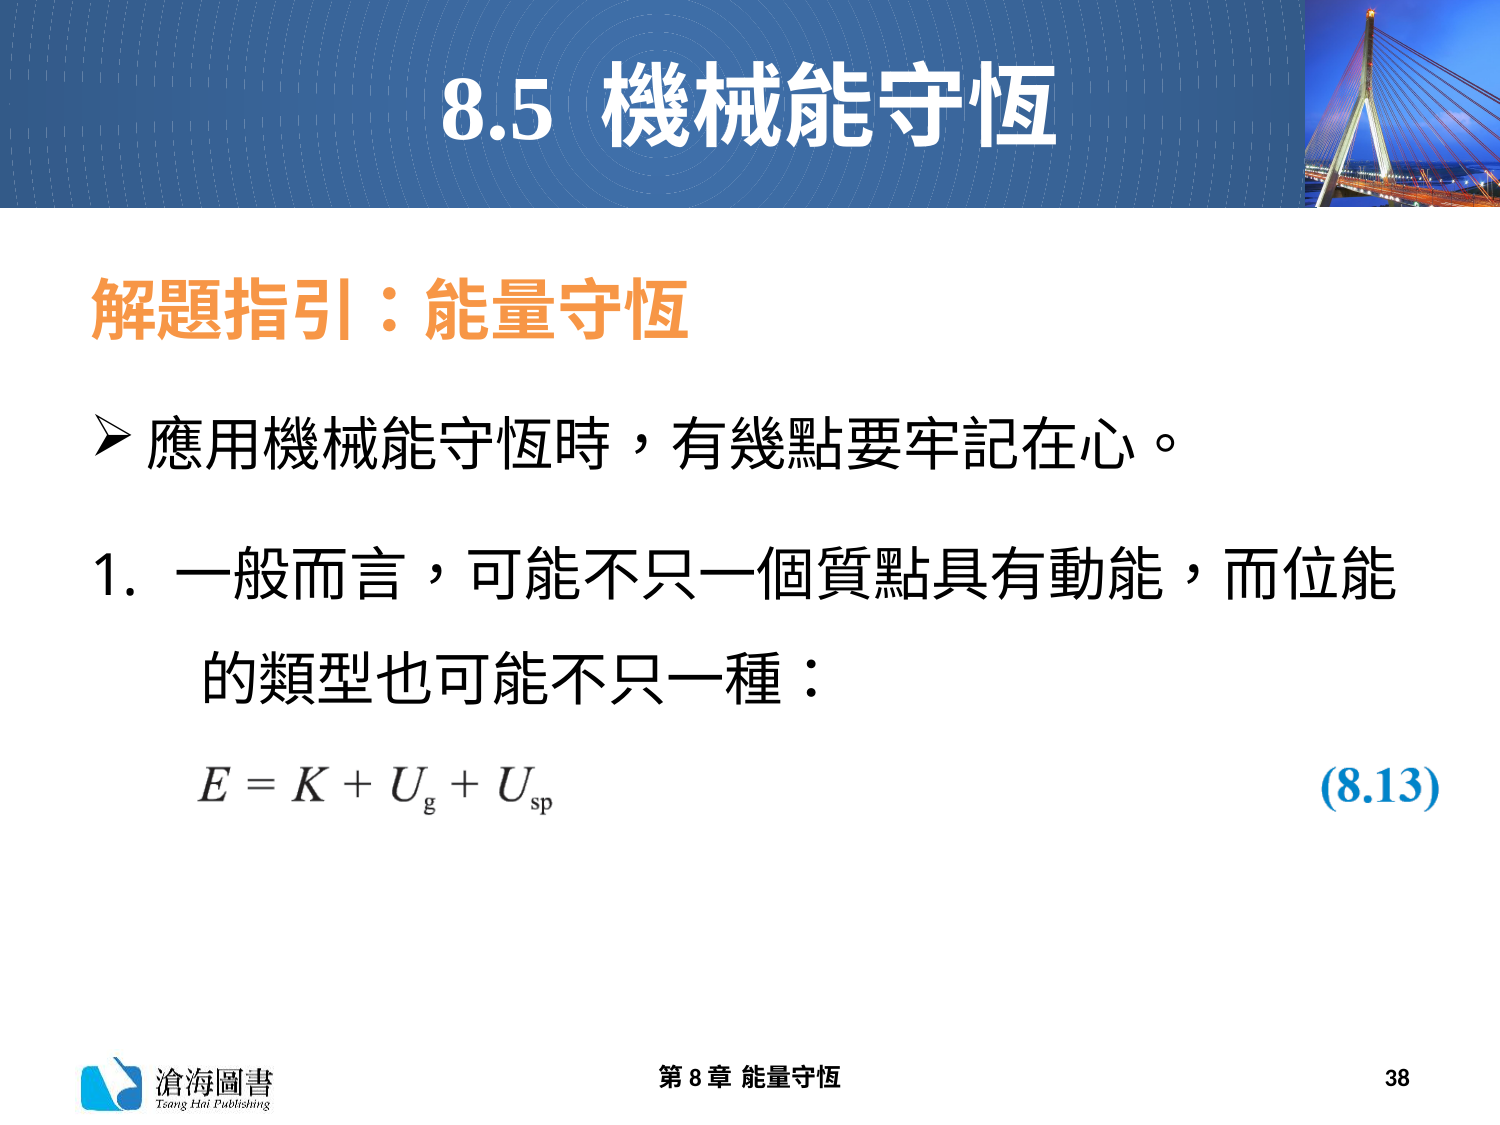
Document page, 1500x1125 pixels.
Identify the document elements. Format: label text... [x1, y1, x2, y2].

footer 第8章 能量守恆 [512, 1046, 988, 1107]
list 解題指引：能量守恆 應用機械能守恆時，有幾點要牢記在心。 一般而言，可能不只一個質點具有動能，而位能 的類型也可能不只一種： [75, 219, 1425, 1043]
picture [182, 750, 1449, 823]
title 8.5 機械能守恆 [75, 21, 1425, 185]
picture [1305, 0, 1500, 207]
slide_number 38 [1074, 1046, 1425, 1107]
picture [75, 1049, 274, 1118]
